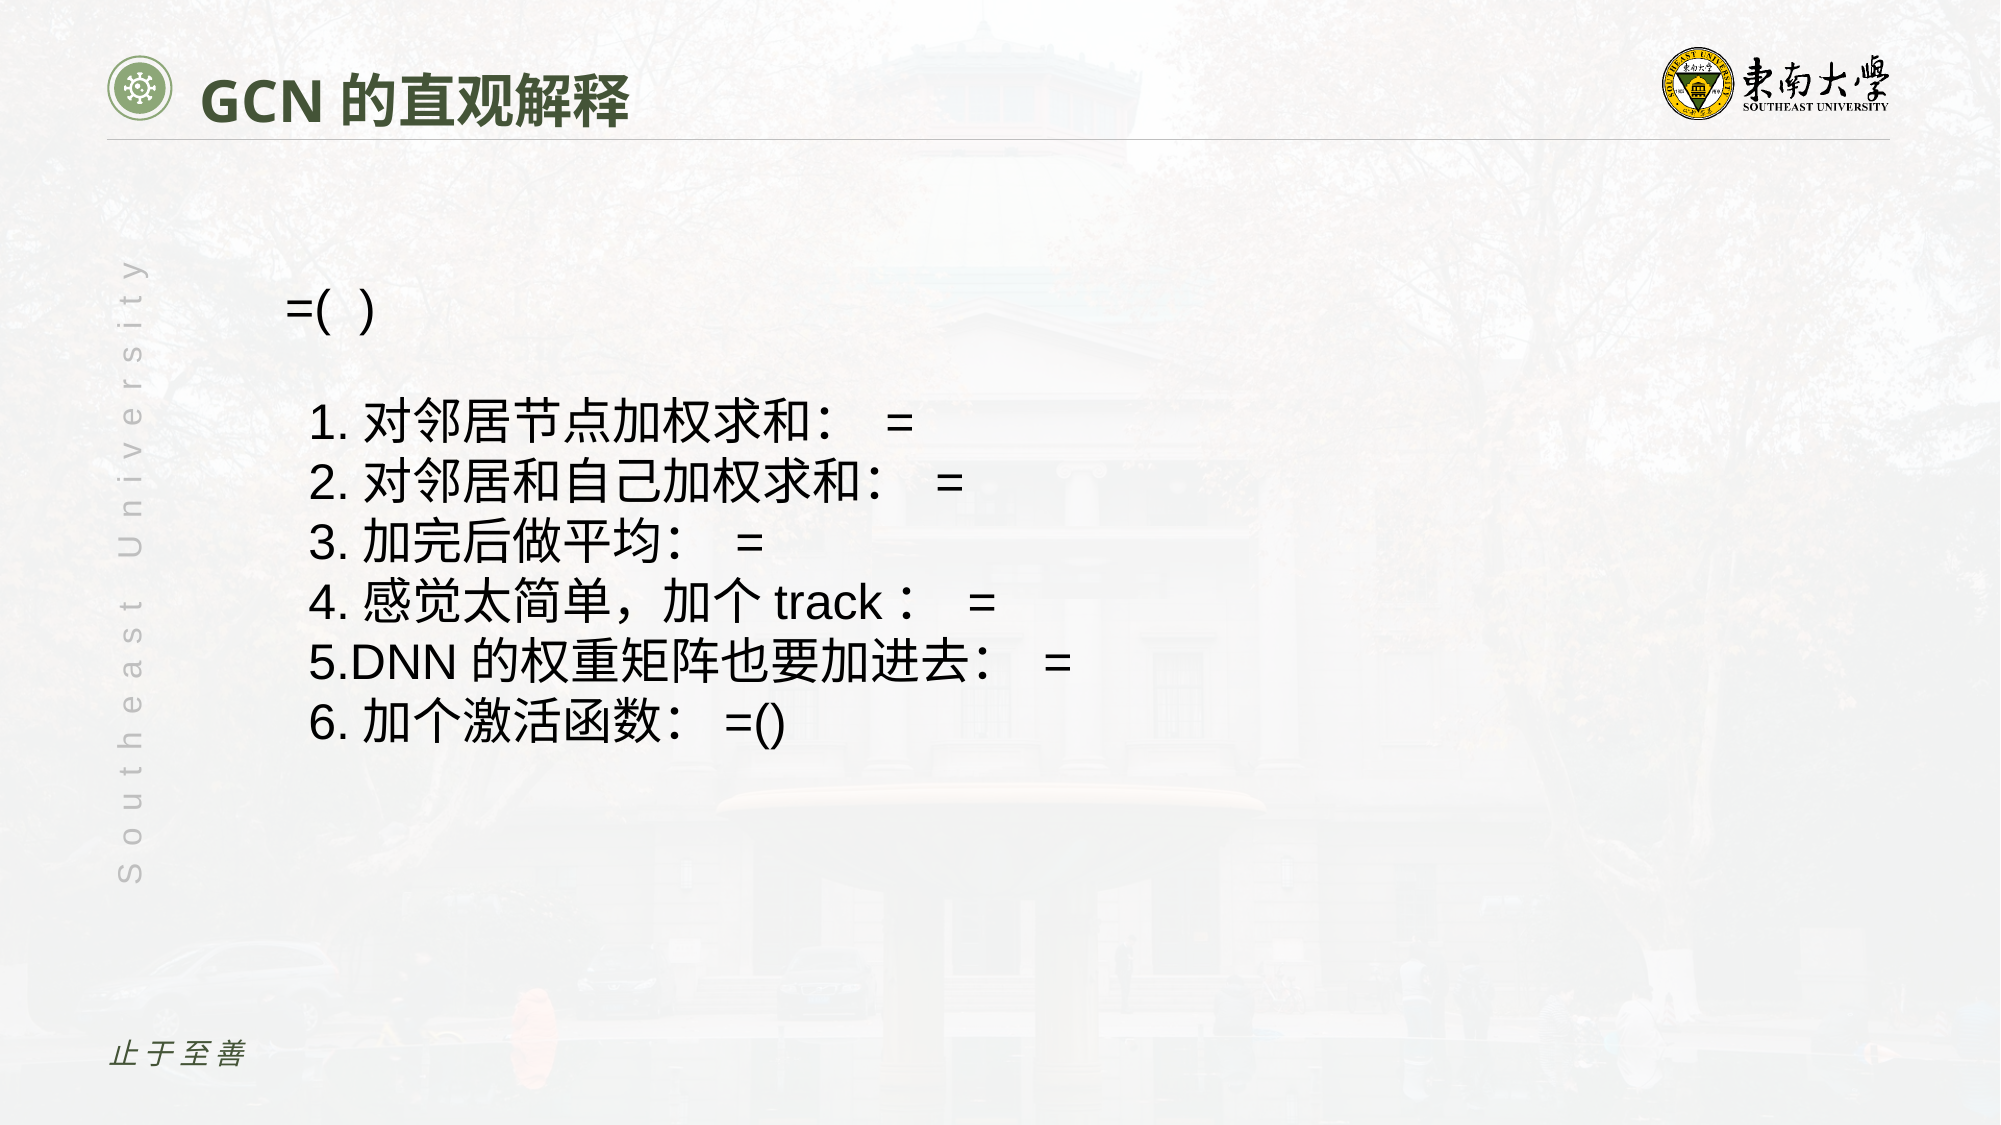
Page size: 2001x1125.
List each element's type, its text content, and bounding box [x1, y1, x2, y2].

slide_number 止于至善 [108, 1022, 657, 1083]
list GCN的直观解释 [199, 56, 1663, 144]
picture [1662, 47, 1889, 120]
picture [871, 526, 1249, 599]
